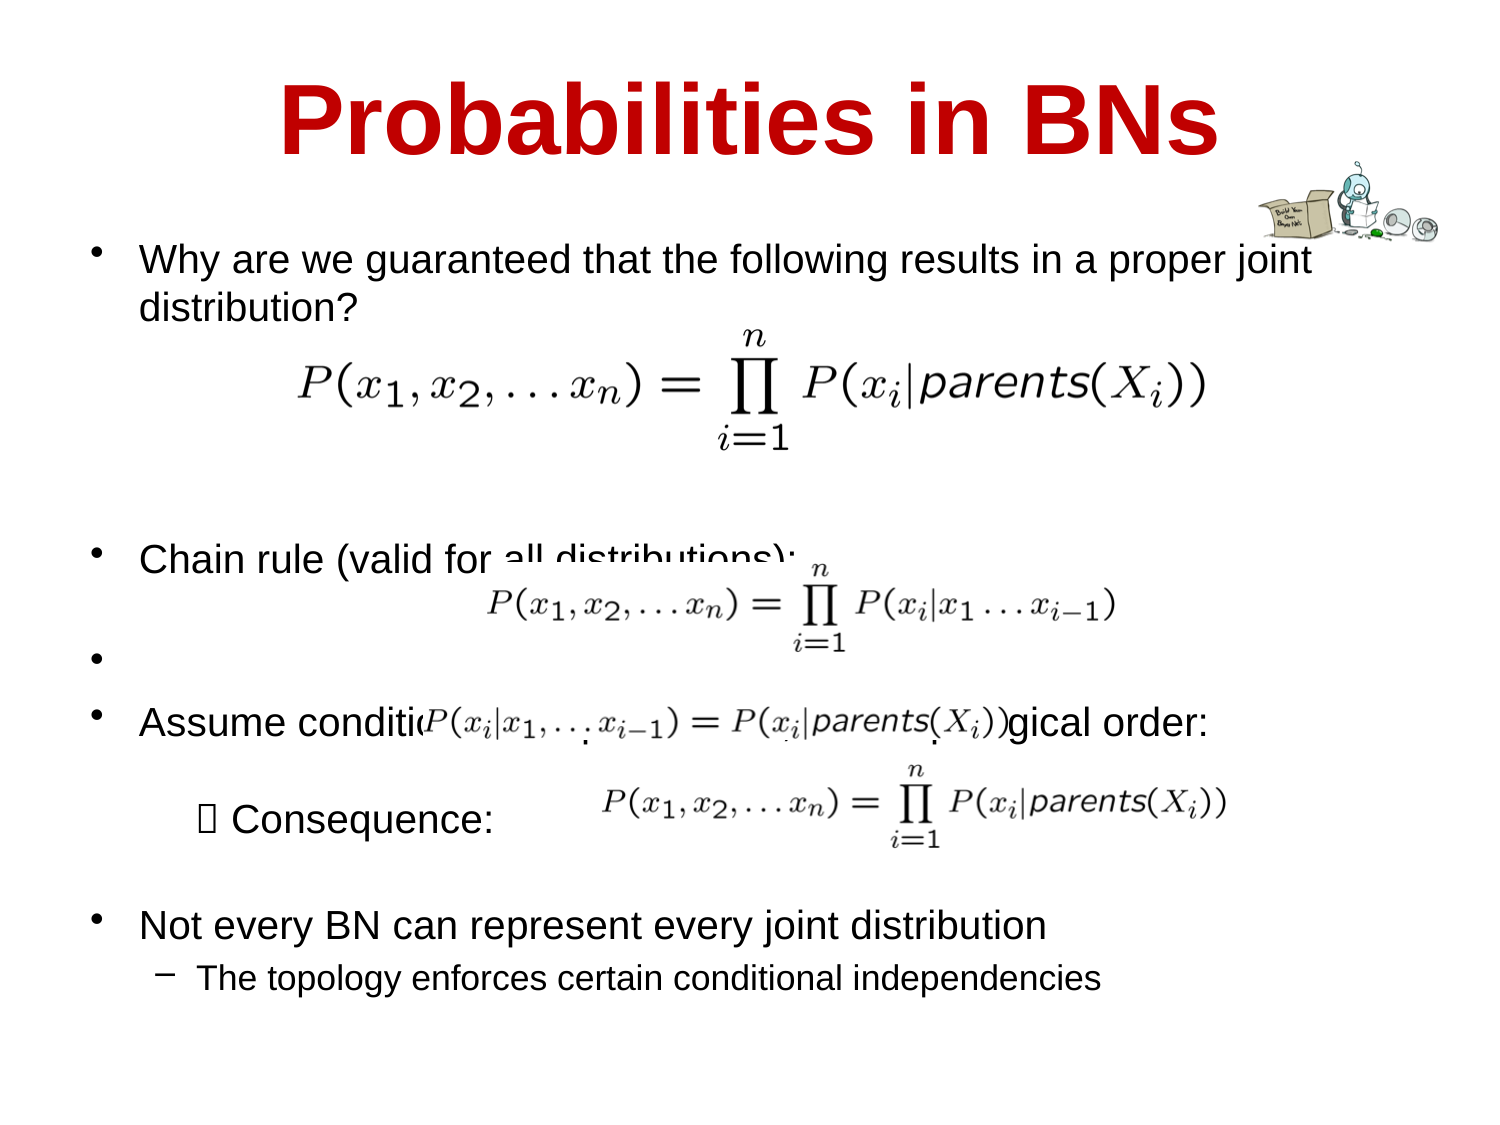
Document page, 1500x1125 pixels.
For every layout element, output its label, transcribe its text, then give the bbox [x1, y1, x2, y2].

picture [1256, 159, 1500, 385]
picture [423, 705, 1009, 740]
picture [294, 326, 1206, 453]
list Why are we guaranteed that the following results in a proper joint distribution? Chain rule (valid for all distributions): Assume conditional independences, from topological order:  Consequence: Not every BN can represent every joint distribution The topology enforces certain conditional independencies [74, 224, 1426, 1006]
picture [485, 562, 1116, 655]
picture [600, 763, 1226, 851]
title Probabilities in BNs [0, 17, 1500, 211]
